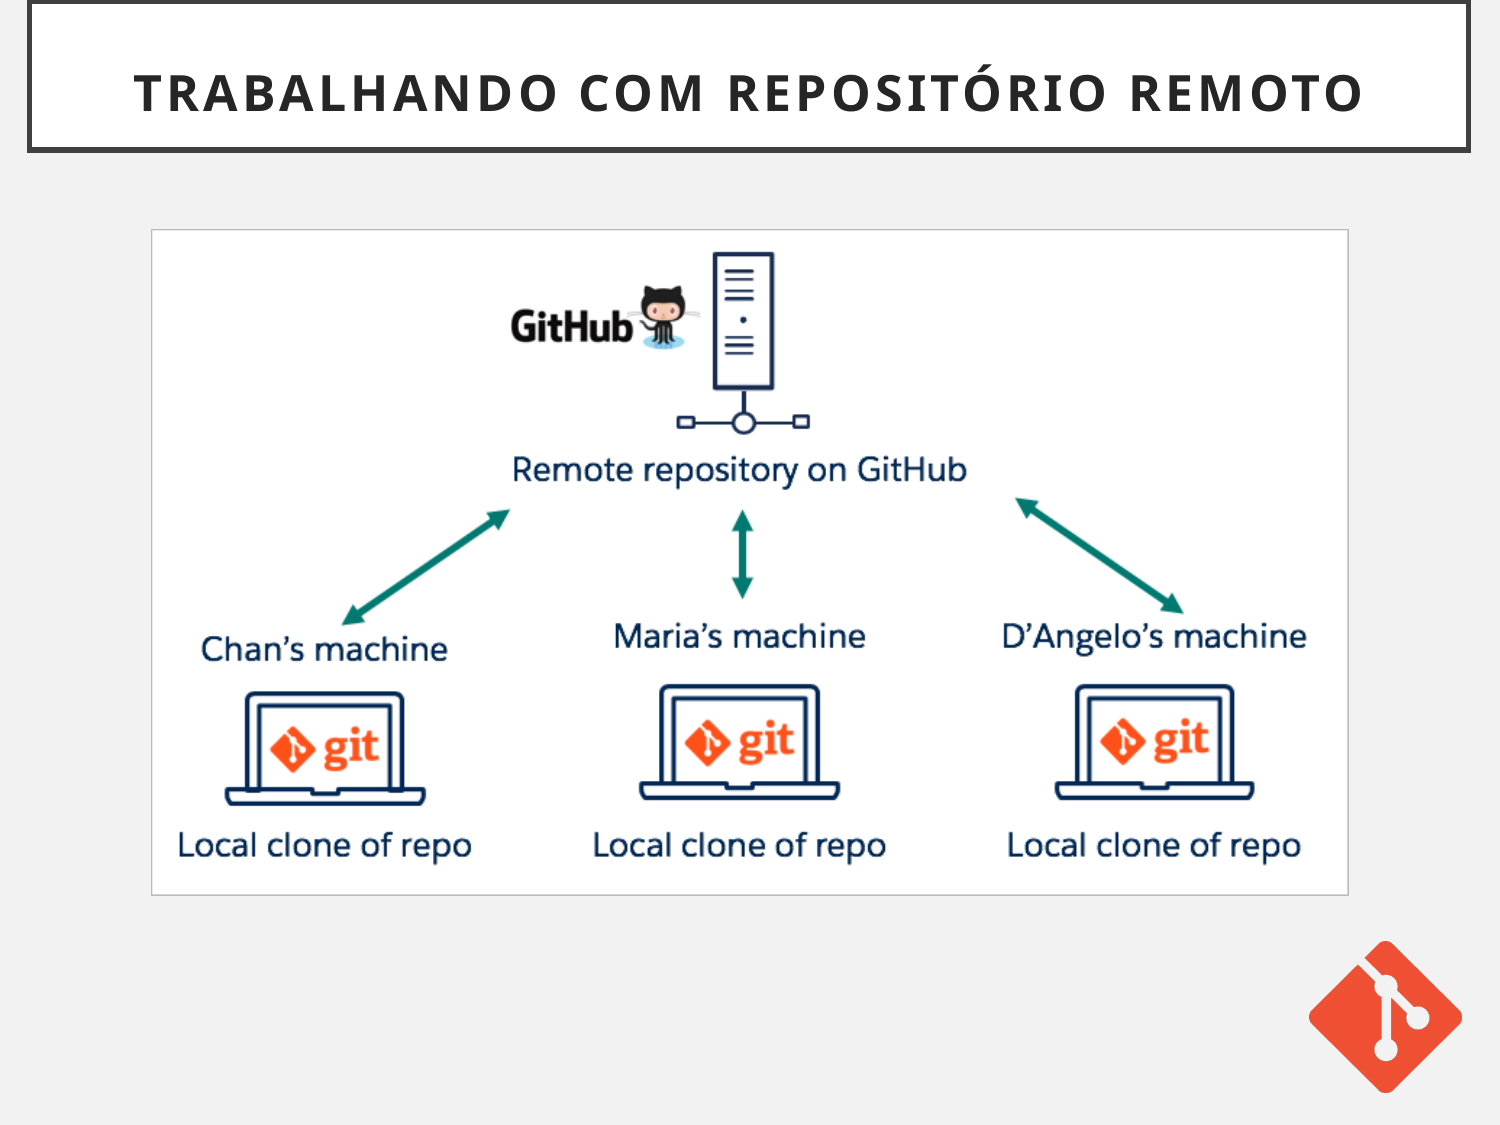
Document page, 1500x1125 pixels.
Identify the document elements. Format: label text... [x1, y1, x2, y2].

picture [1309, 941, 1462, 1093]
picture [150, 229, 1349, 896]
title Trabalhando com repositório remoto [27, 0, 1471, 153]
